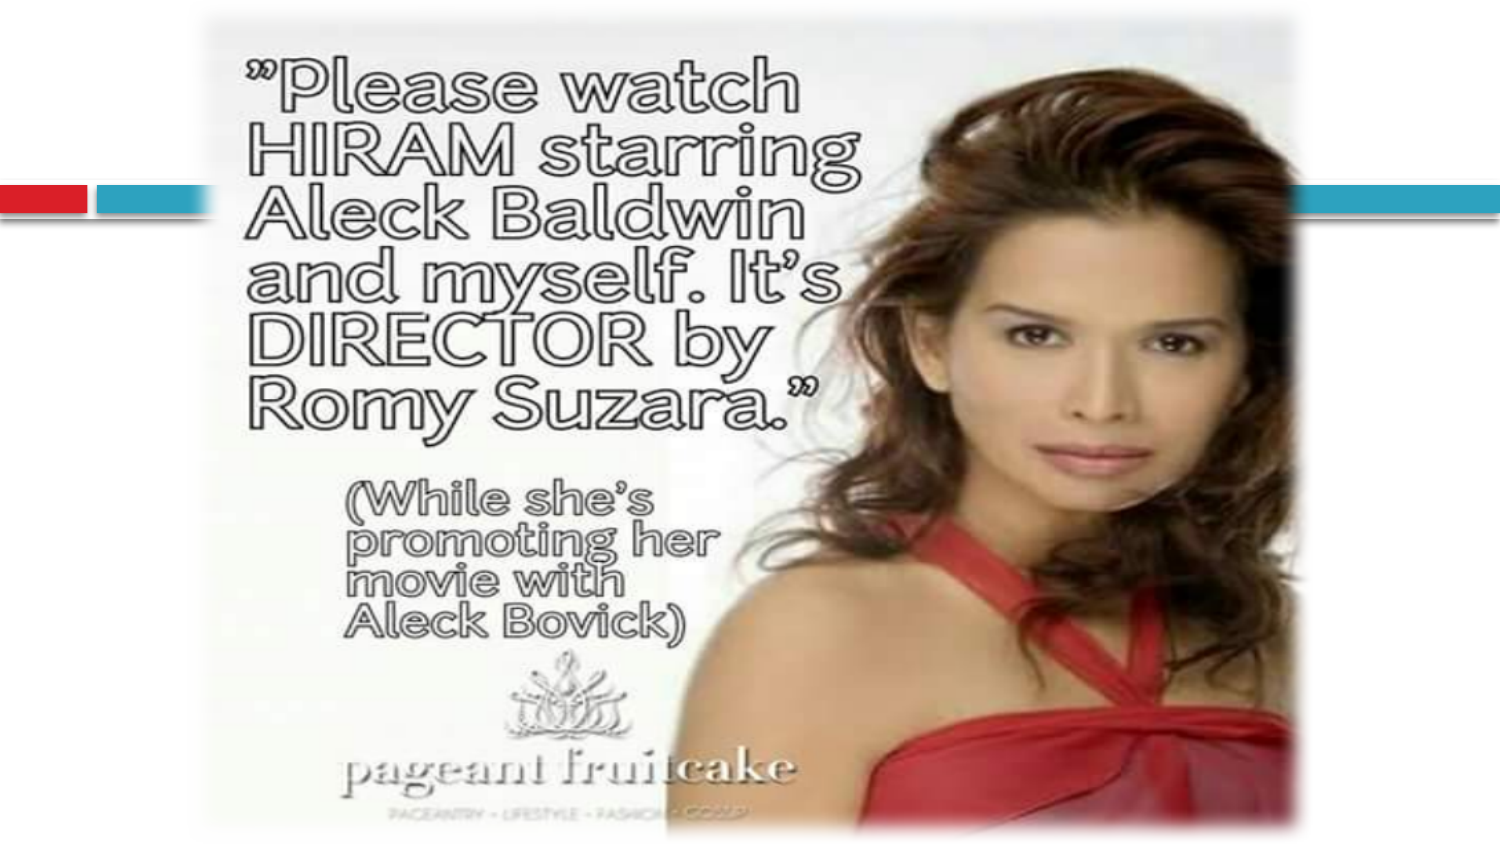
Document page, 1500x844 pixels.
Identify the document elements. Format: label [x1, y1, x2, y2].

picture [187, 0, 1313, 844]
